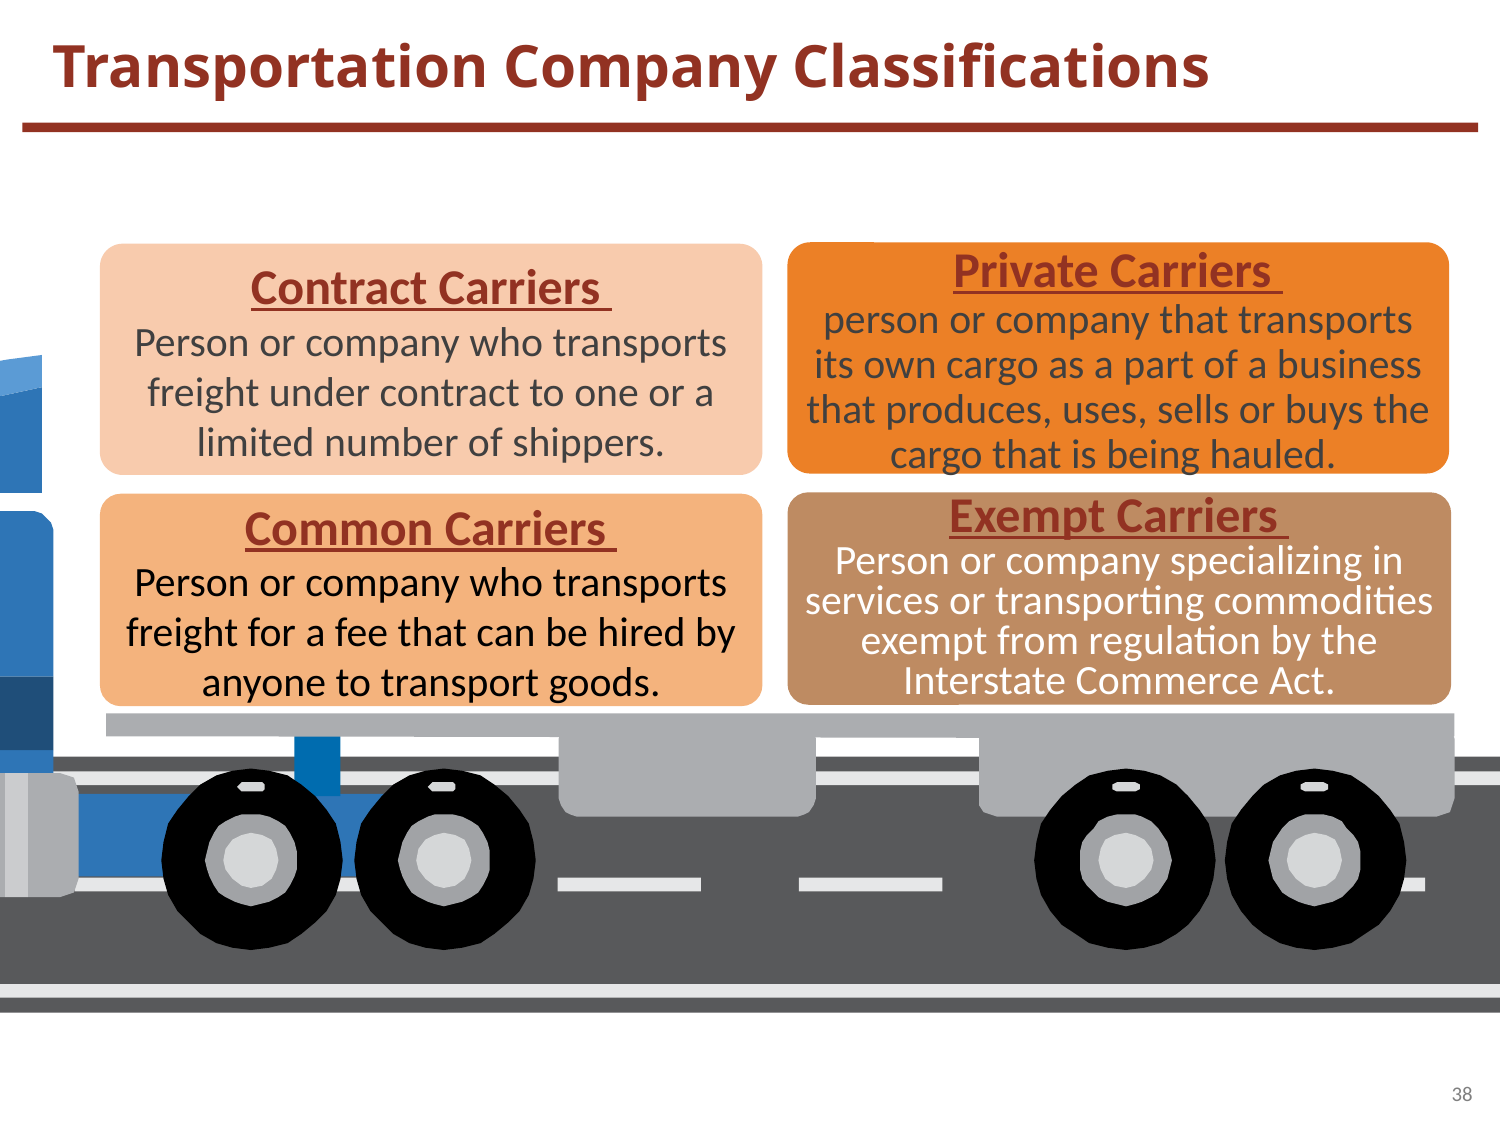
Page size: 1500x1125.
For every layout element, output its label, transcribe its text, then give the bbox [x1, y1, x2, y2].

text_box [0, 756, 1500, 1013]
title Transportation Company Classifications [37, 6, 1252, 121]
text_box Contract Carriers Person or company who transports freight under contract to one or a limited number of shippers. [99, 243, 763, 354]
slide_number 38 [1451, 1079, 1484, 1108]
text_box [0, 354, 1455, 951]
text_box Private Carriers person or company that transports its own cargo as a part of a business that produces, uses, sells or buys the cargo that is being hauled. [787, 242, 1450, 354]
